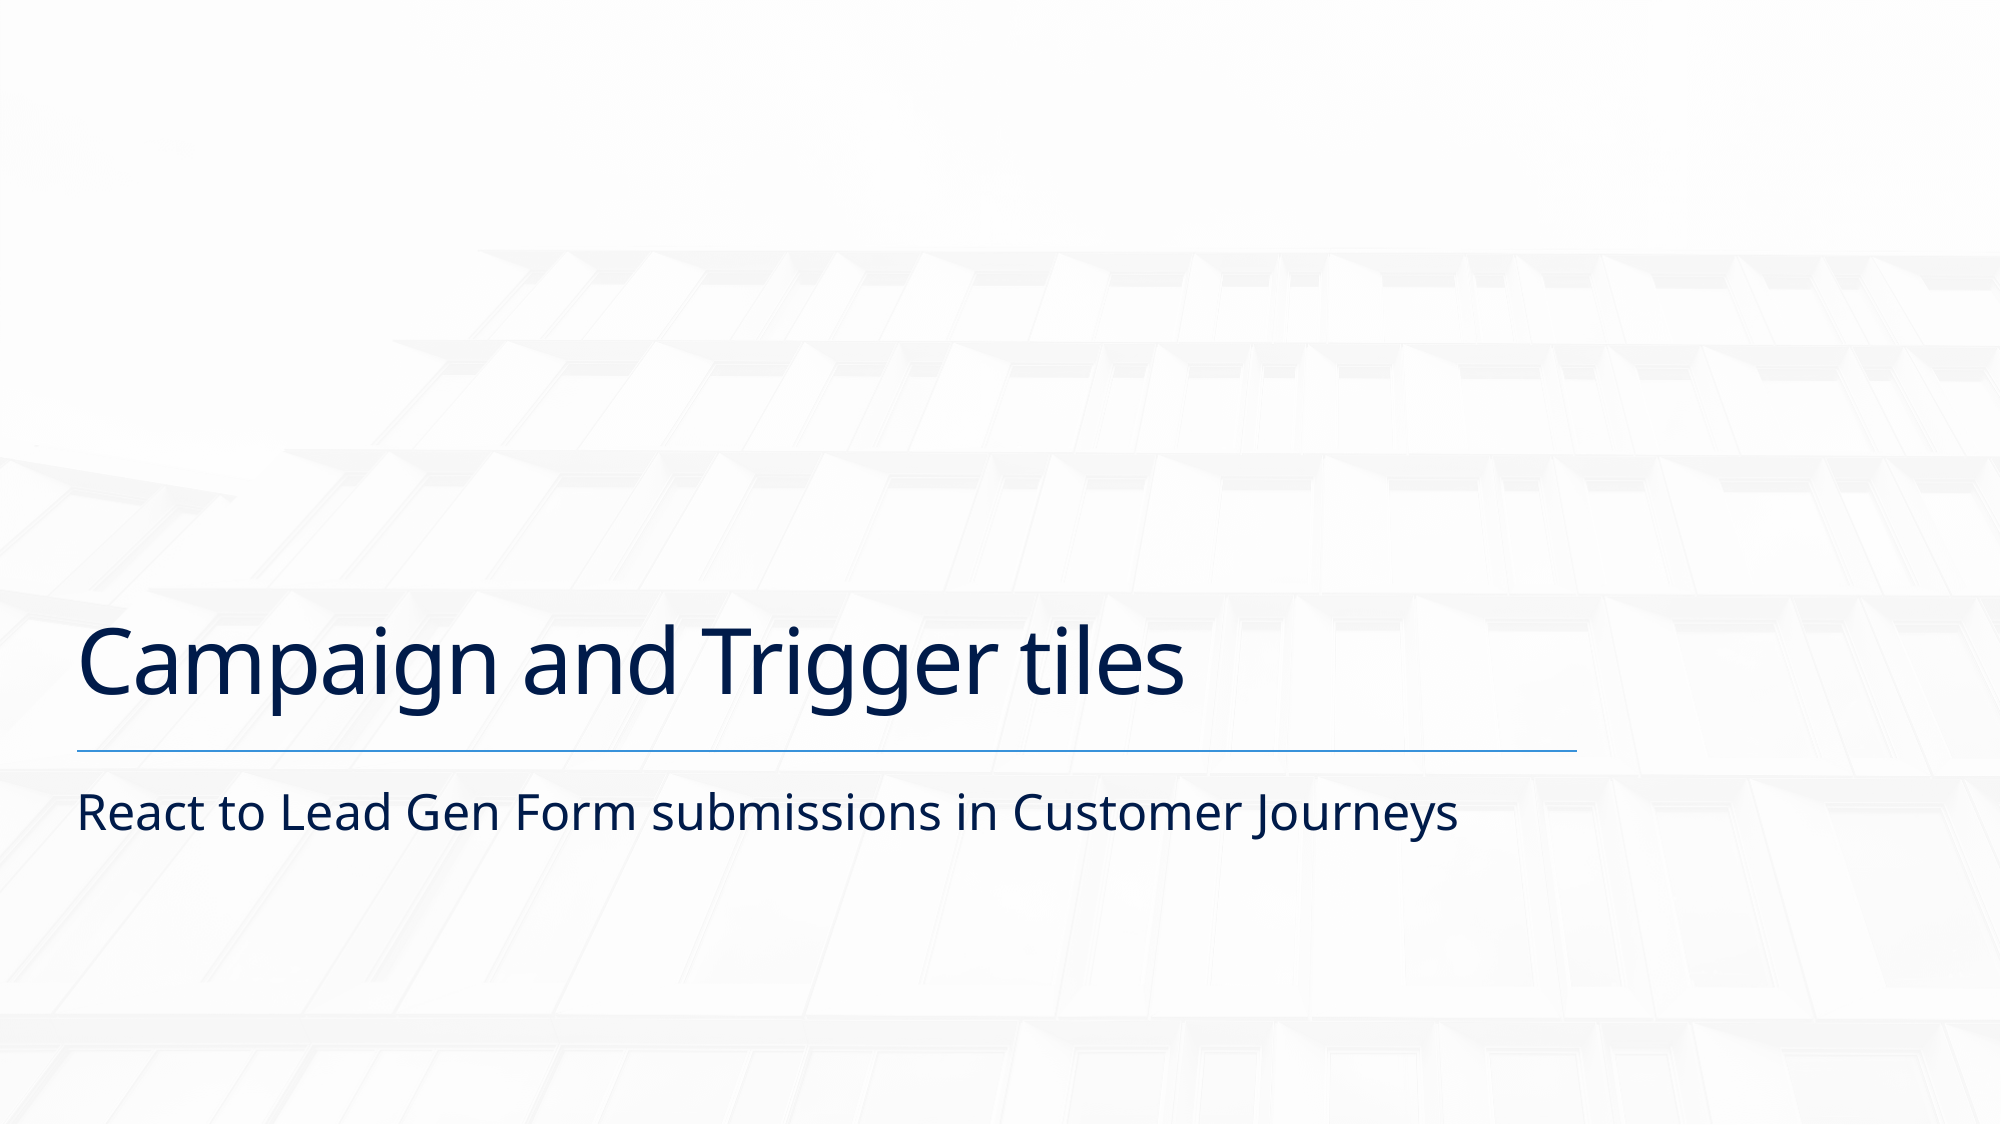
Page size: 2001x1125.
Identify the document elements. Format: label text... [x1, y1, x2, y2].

title Campaign and Trigger tiles [76, 337, 1706, 730]
subtitle React to Lead Gen Form submissions in Customer Journeys [76, 772, 1577, 858]
